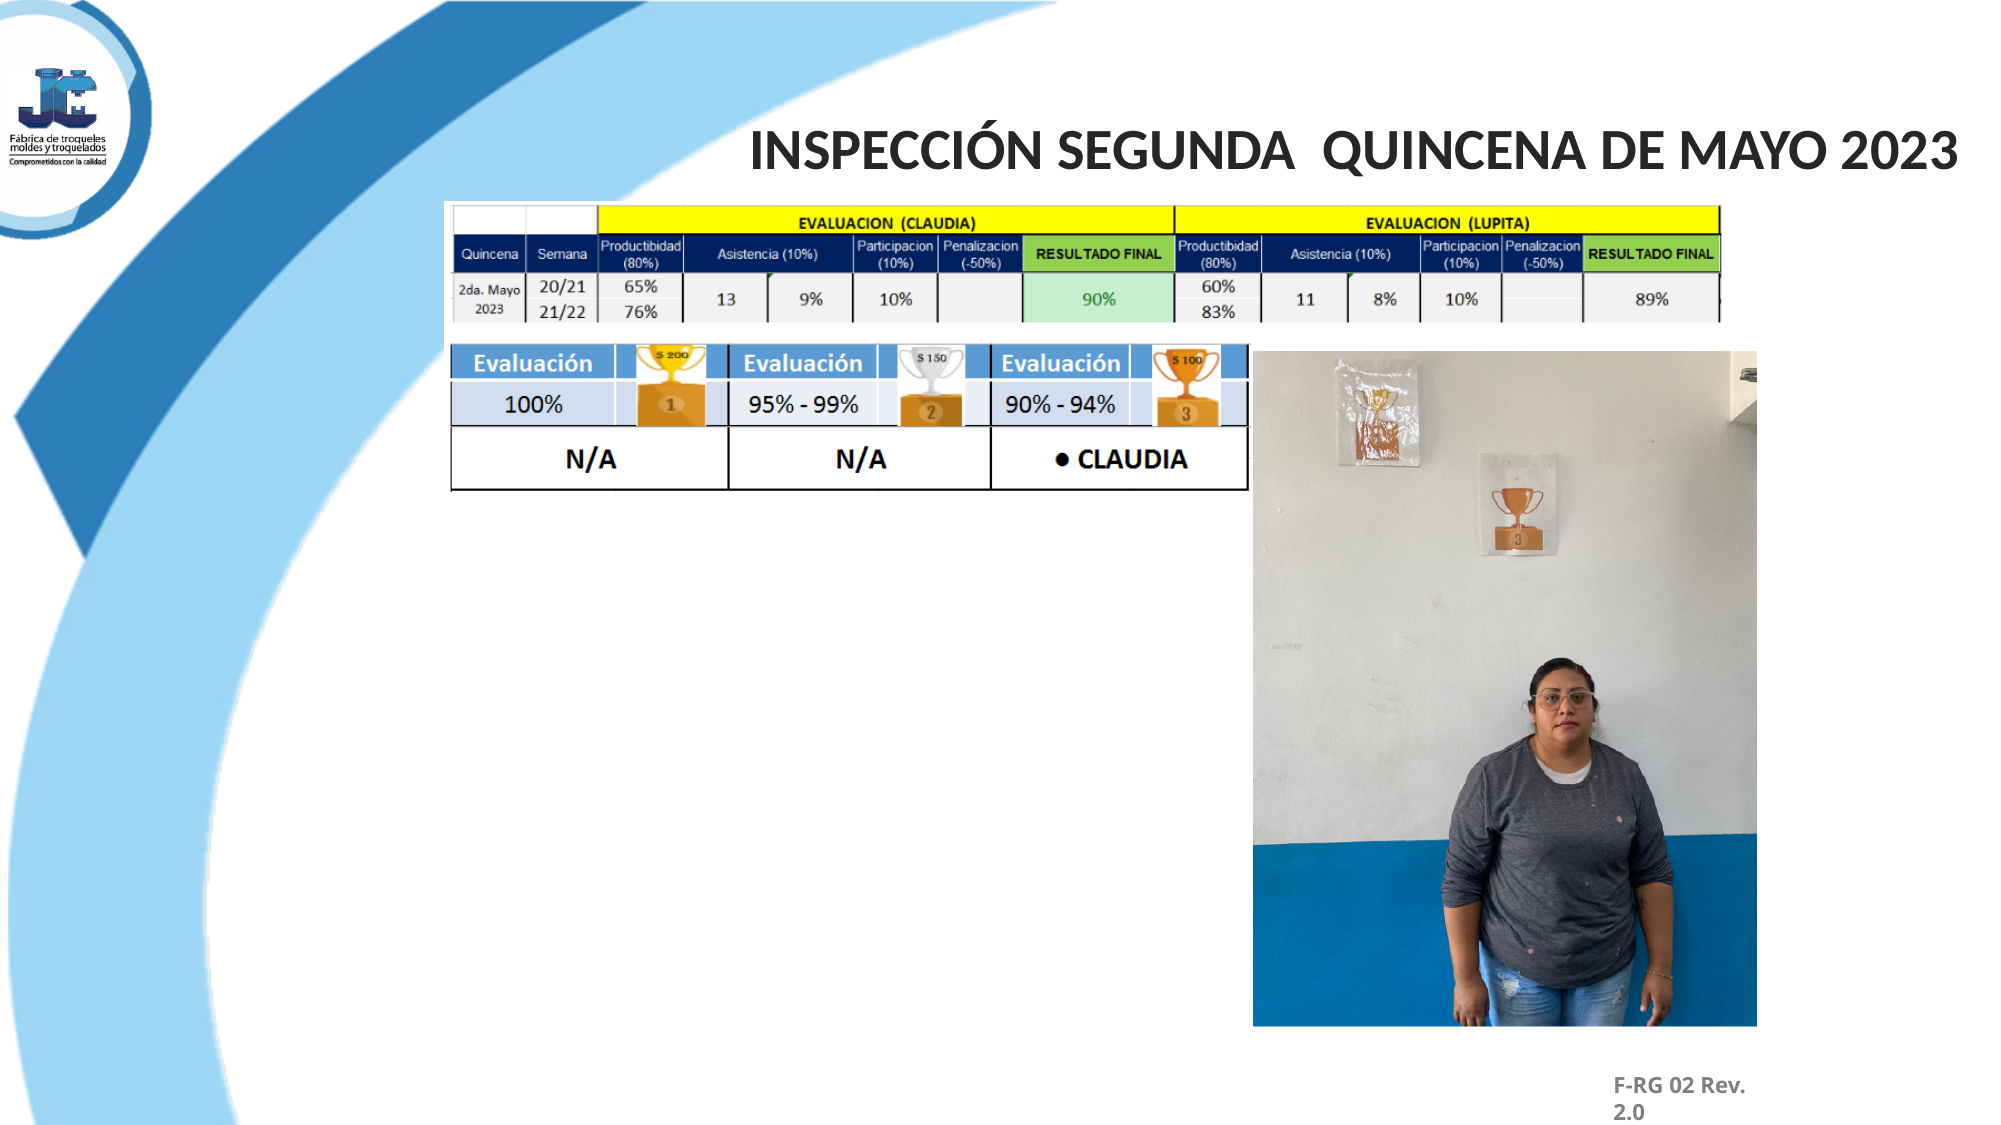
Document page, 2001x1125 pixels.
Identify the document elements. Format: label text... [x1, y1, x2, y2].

picture [0, 0, 1880, 1123]
text_box INSPECCIÓN SEGUNDA QUINCENA DE MAYO 2023 [708, 103, 2000, 189]
